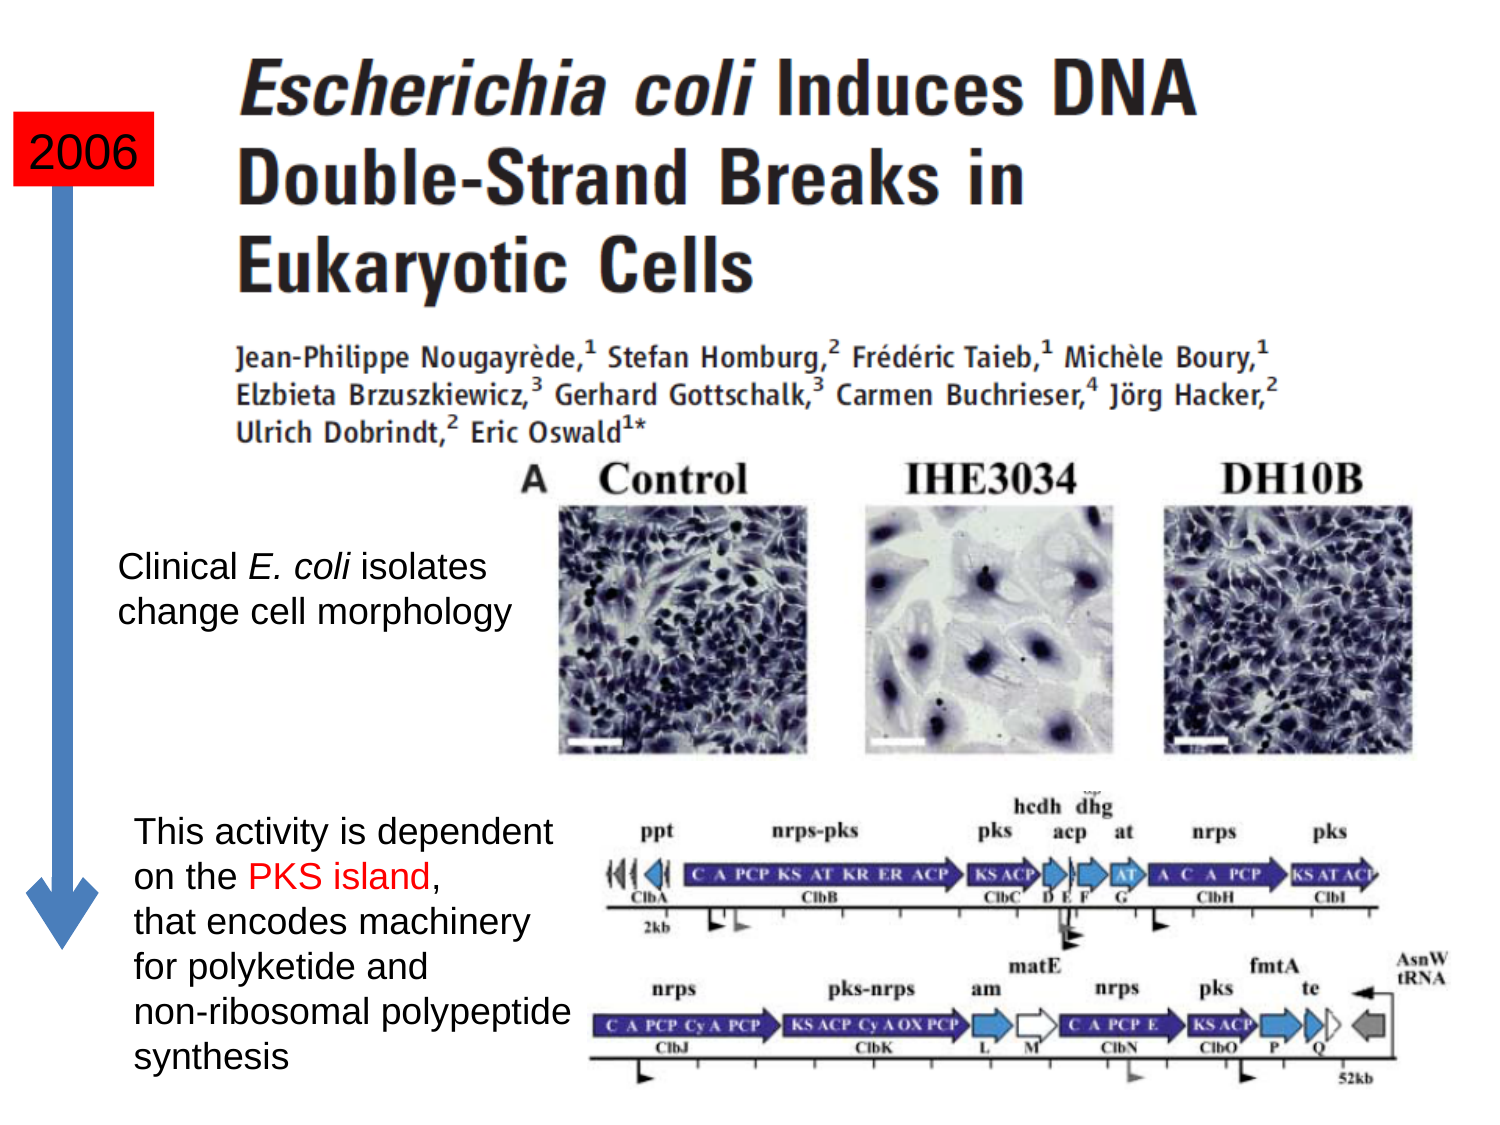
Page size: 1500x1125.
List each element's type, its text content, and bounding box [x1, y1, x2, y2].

picture [212, 37, 1430, 762]
picture [587, 791, 1463, 1101]
text_box Clinical E. coli isolates change cell morphology [102, 534, 507, 640]
text_box This activity is dependent on the PKS island, that encodes machinery for polyketide and non-ribosomal polypeptide synthesis [118, 799, 582, 1085]
text_box 2006 [13, 111, 155, 187]
